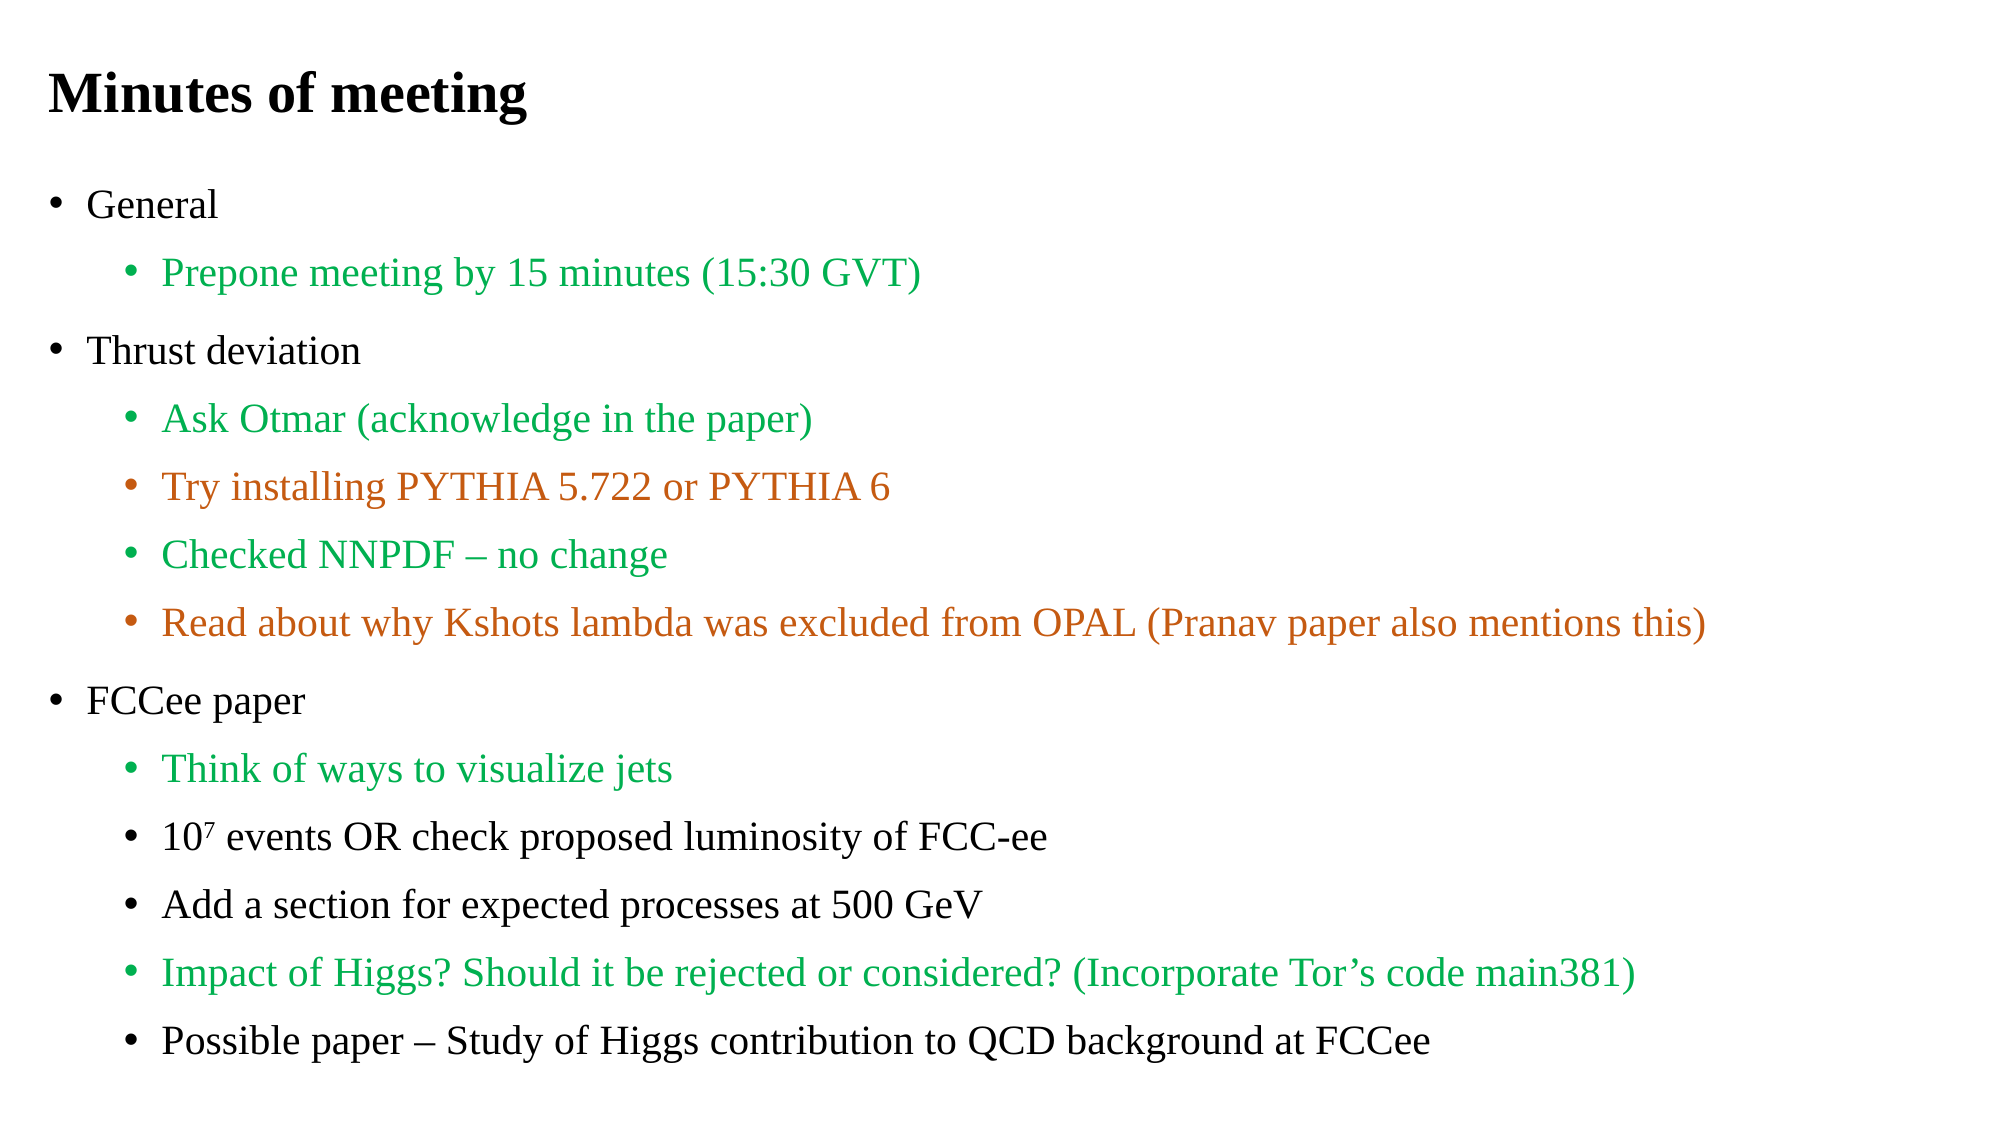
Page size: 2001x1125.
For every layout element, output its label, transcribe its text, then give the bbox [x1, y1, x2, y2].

title Minutes of meeting [33, 30, 1971, 157]
list General Prepone meeting by 15 minutes (15:30 GVT) Thrust deviation Ask Otmar (acknowledge in the paper) Try installing PYTHIA 5.722 or PYTHIA 6 Checked NNPDF – no change Read about why Kshots lambda was excluded from OPAL (Pranav paper also mentions this) FCCee paper Think of ways to visualize jets 107 events OR check proposed luminosity of FCC-ee Add a section for expected processes at 500 GeV Impact of Higgs? Should it be rejected or considered? (Incorporate Tor’s code main381) Possible paper – Study of Higgs contribution to QCD background at FCCee [33, 174, 1971, 1089]
